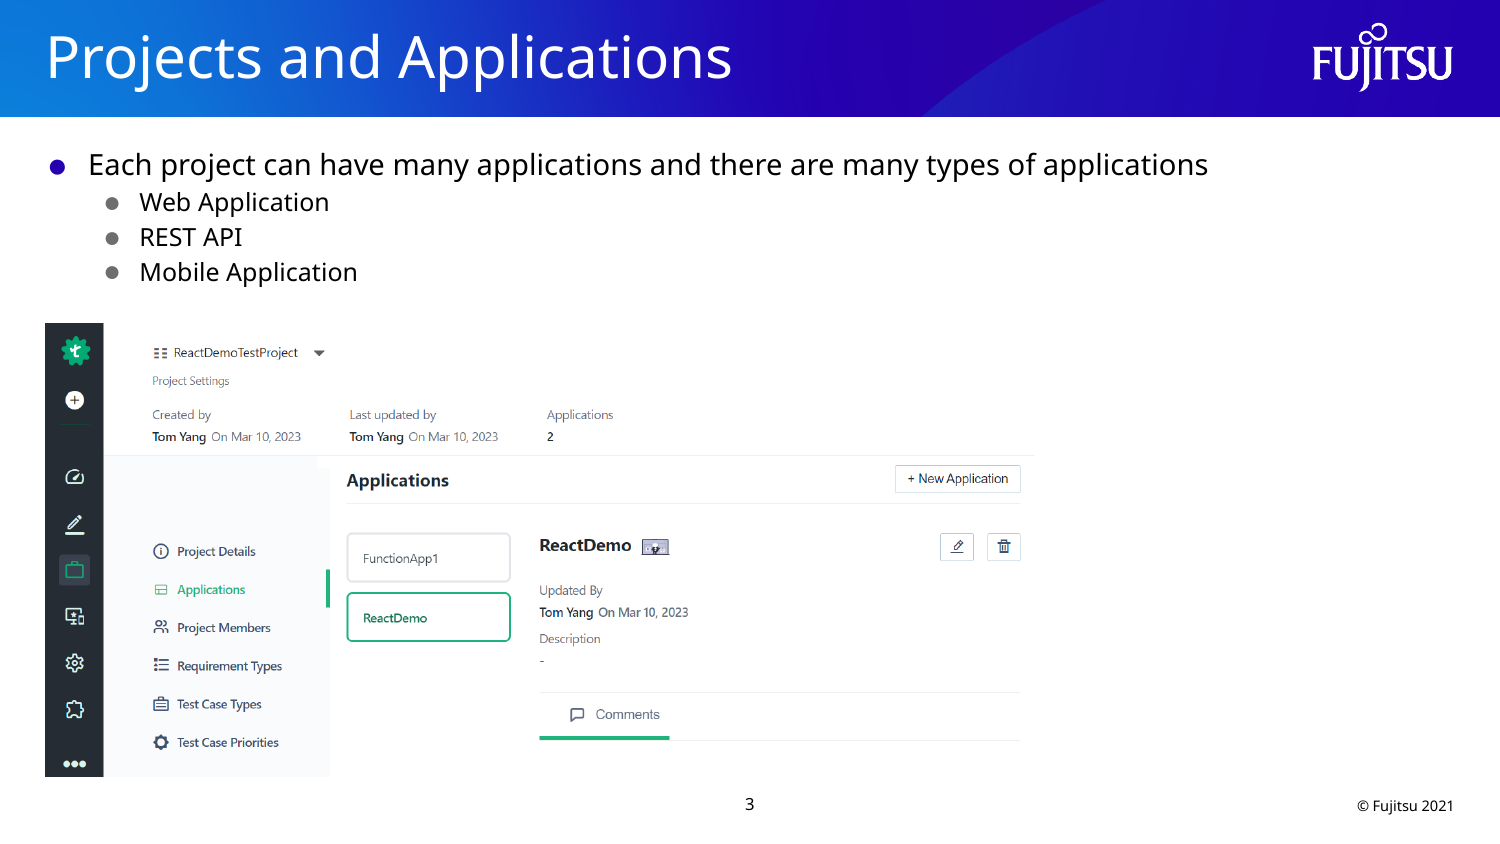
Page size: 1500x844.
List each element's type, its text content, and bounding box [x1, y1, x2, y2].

list Each project can have many applications and there are many types of applications Web Application REST API Mobile Application [46, 150, 1454, 307]
title Projects and Applications [45, 28, 1291, 92]
picture [0, 0, 1500, 117]
picture [45, 323, 1035, 778]
